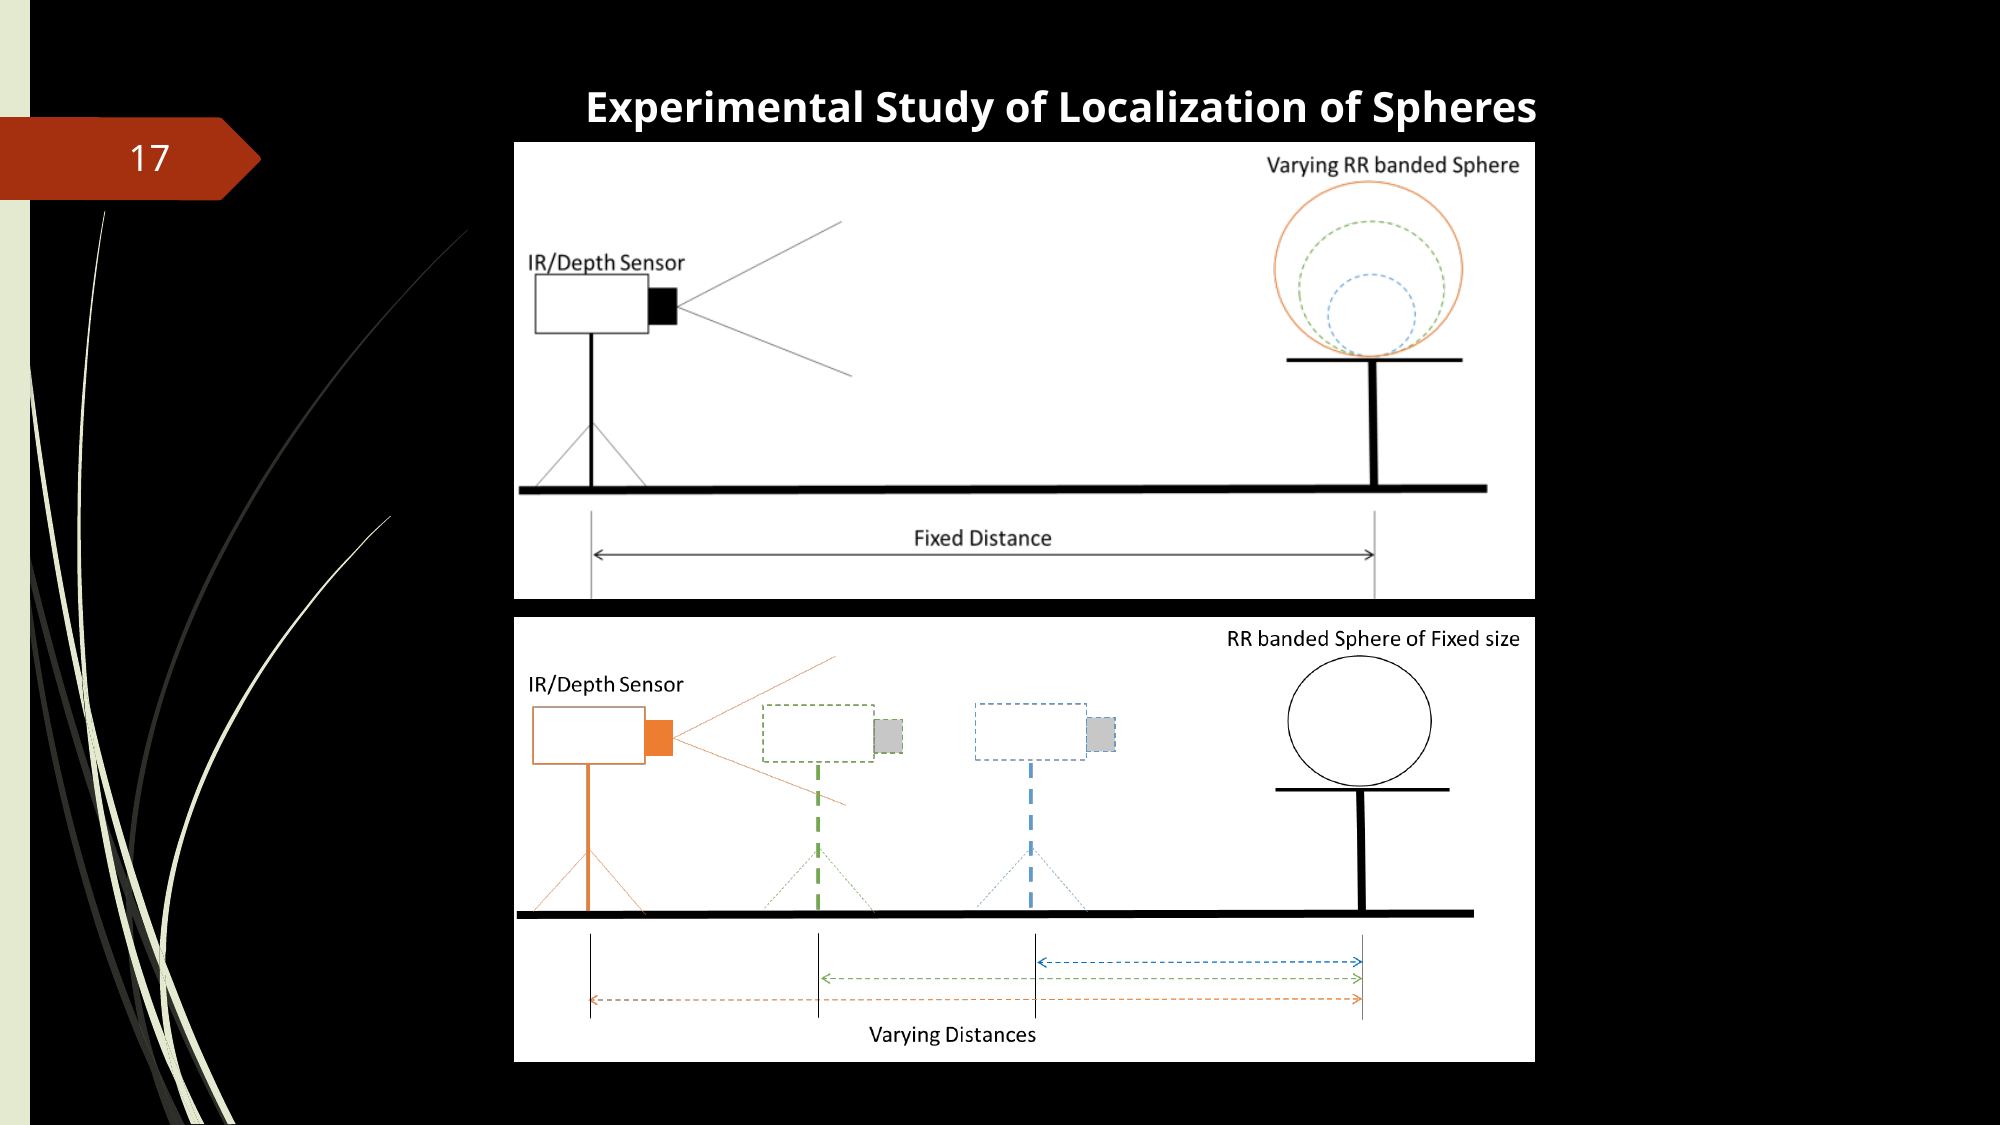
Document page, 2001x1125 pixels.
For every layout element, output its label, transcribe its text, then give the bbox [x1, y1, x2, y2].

text_box Experimental Study of Localization of Spheres [570, 72, 1553, 183]
picture [513, 616, 1535, 1063]
picture [513, 141, 1535, 599]
slide_number 17 [57, 128, 186, 189]
